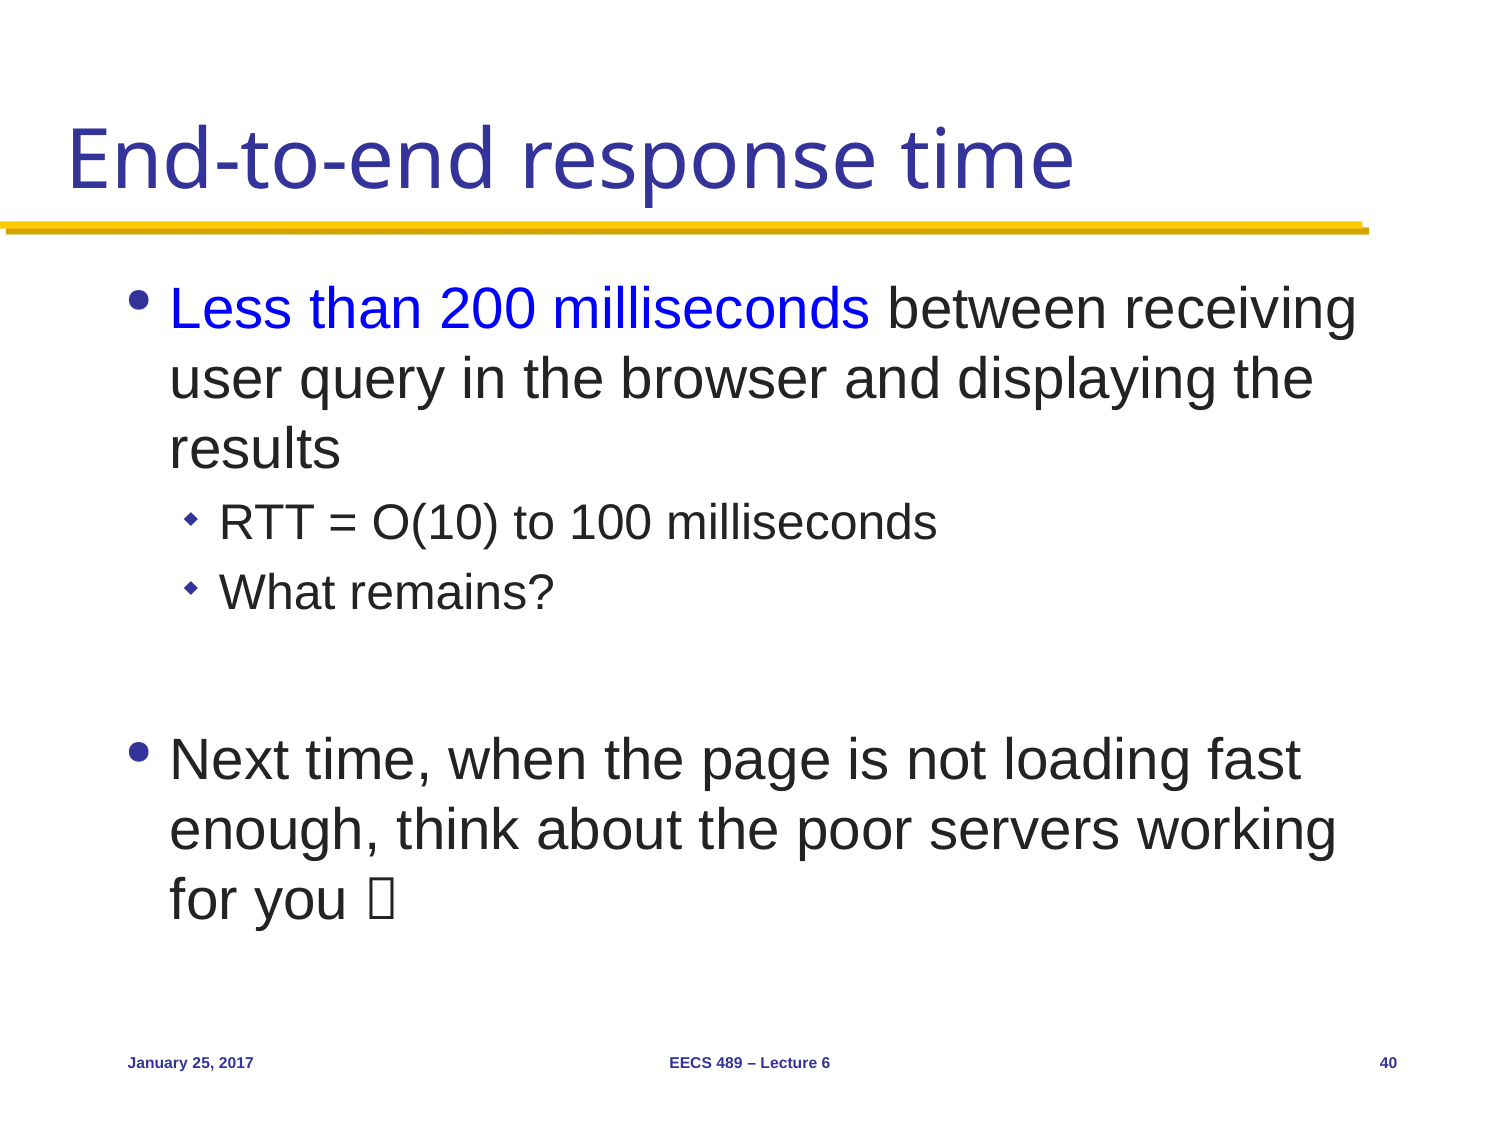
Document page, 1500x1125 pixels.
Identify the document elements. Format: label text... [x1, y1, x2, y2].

footer EECS 489 – Lecture 6 [512, 1024, 988, 1101]
slide_number 40 [1312, 1024, 1413, 1101]
title End-to-end response time [49, 24, 1451, 213]
list Less than 200 milliseconds between receiving user query in the browser and displaying the results RTT = O(10) to 100 milliseconds What remains? Next time, when the page is not loading fast enough, think about the poor servers working for you  [112, 262, 1413, 988]
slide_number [112, 1024, 426, 1101]
